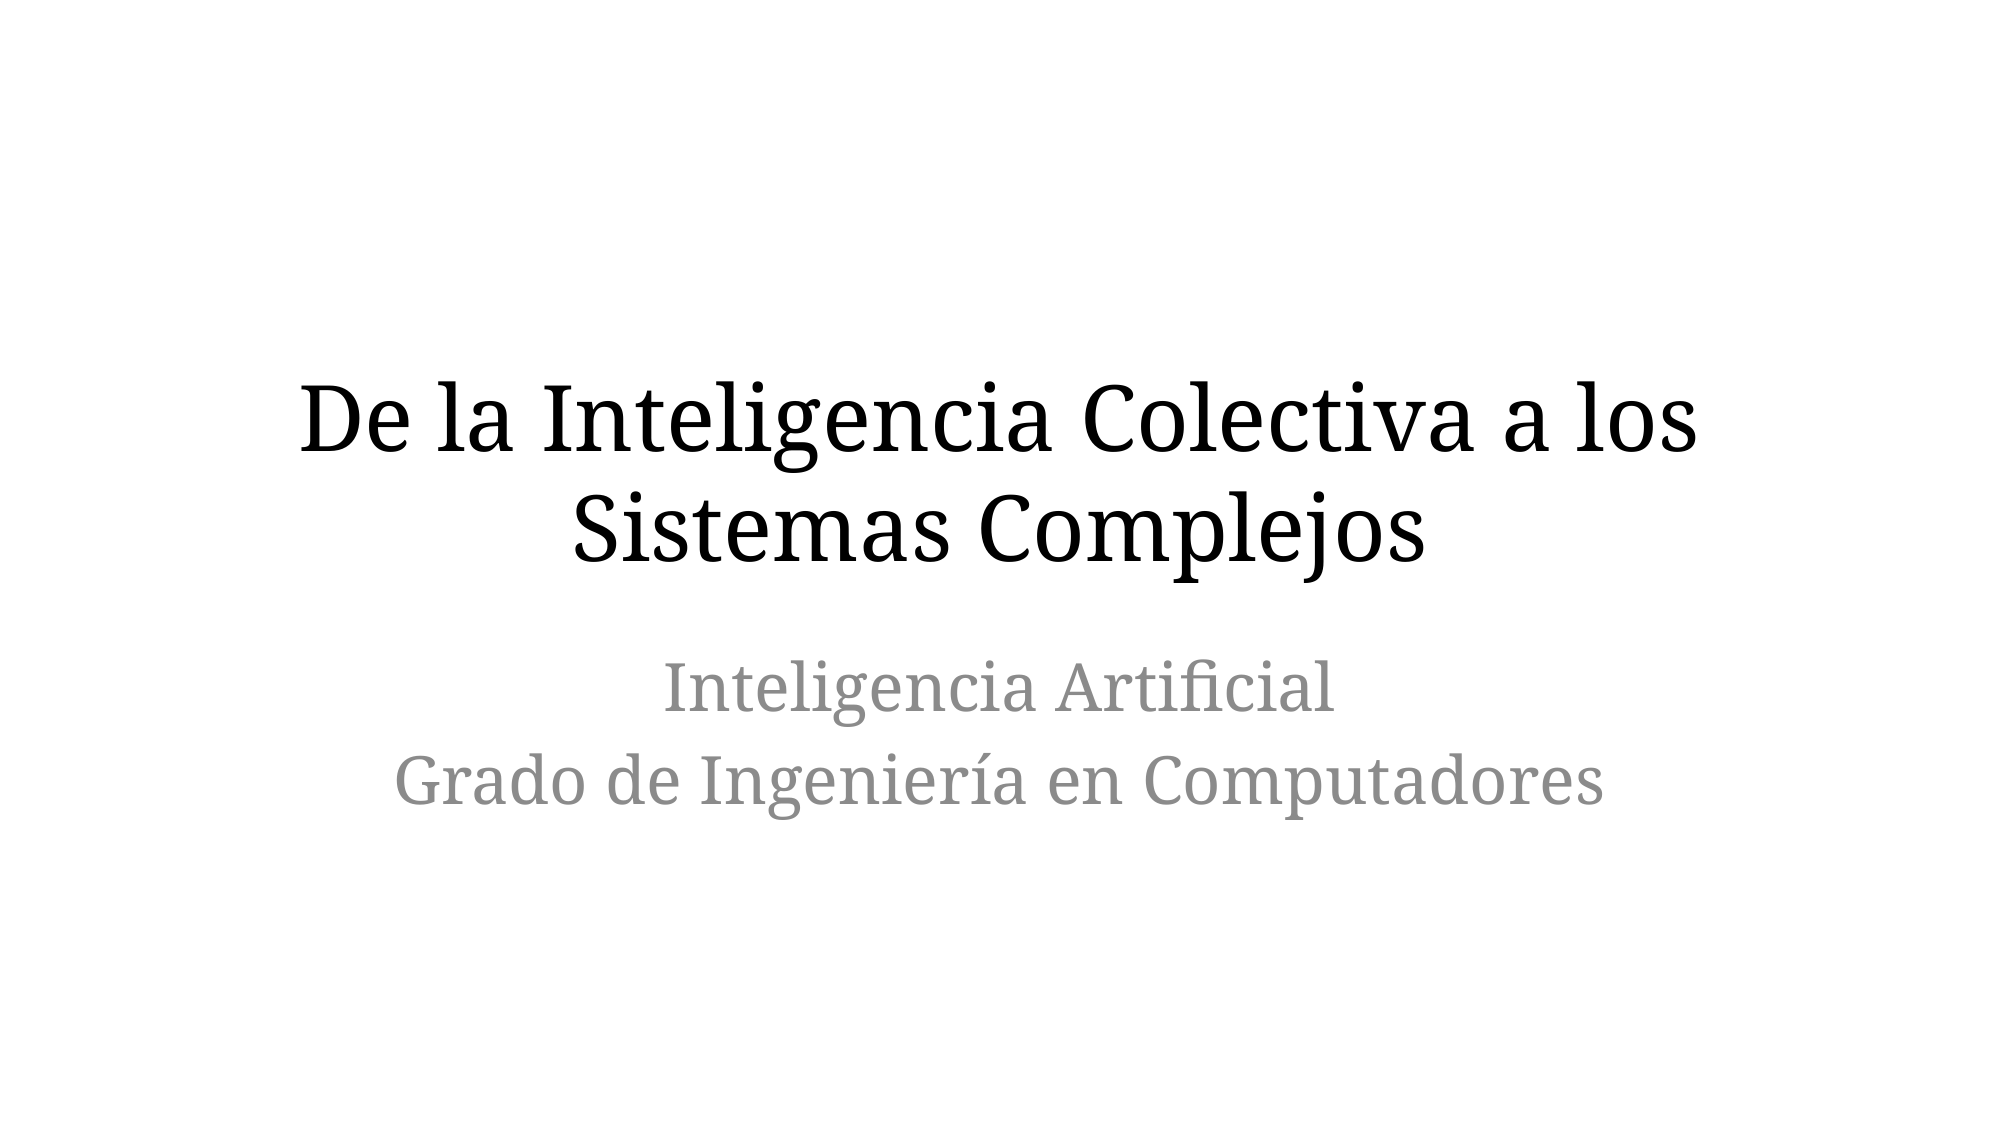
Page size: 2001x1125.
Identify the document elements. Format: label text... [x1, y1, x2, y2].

title De la Inteligencia Colectiva a los Sistemas Complejos [150, 349, 1850, 591]
subtitle Inteligencia Artificial Grado de Ingeniería en Computadores [300, 637, 1700, 925]
